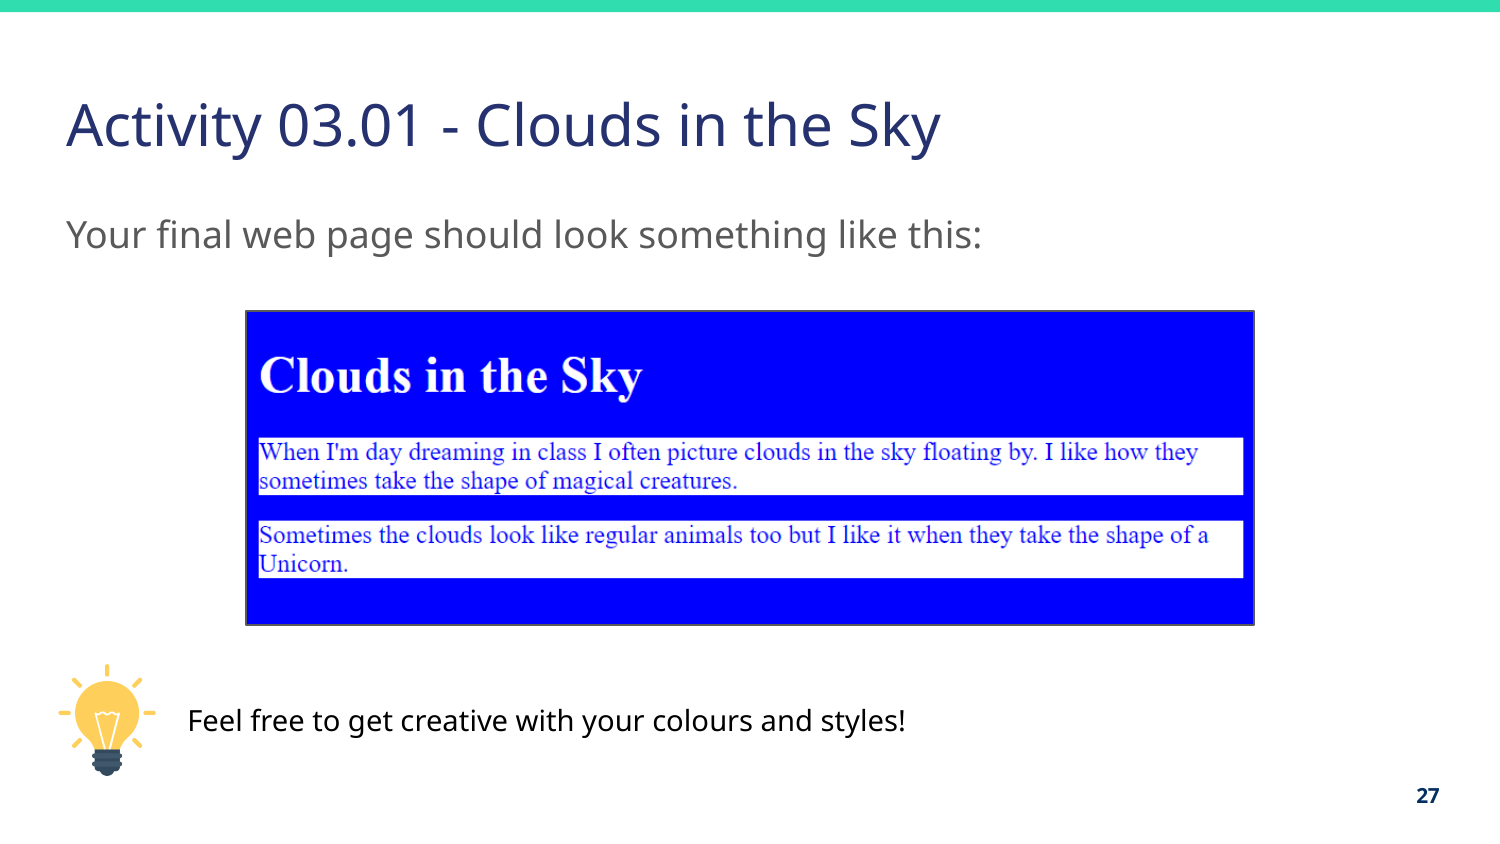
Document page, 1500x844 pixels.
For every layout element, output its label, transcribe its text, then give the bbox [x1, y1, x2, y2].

picture [246, 311, 1254, 625]
title Activity 03.01 - Clouds in the Sky [51, 72, 1449, 167]
text_box Feel free to get creative with your colours and styles! [172, 686, 1127, 752]
picture [50, 663, 163, 776]
text_box 27 [1364, 764, 1455, 830]
list Your final web page should look something like this: [51, 189, 1449, 331]
